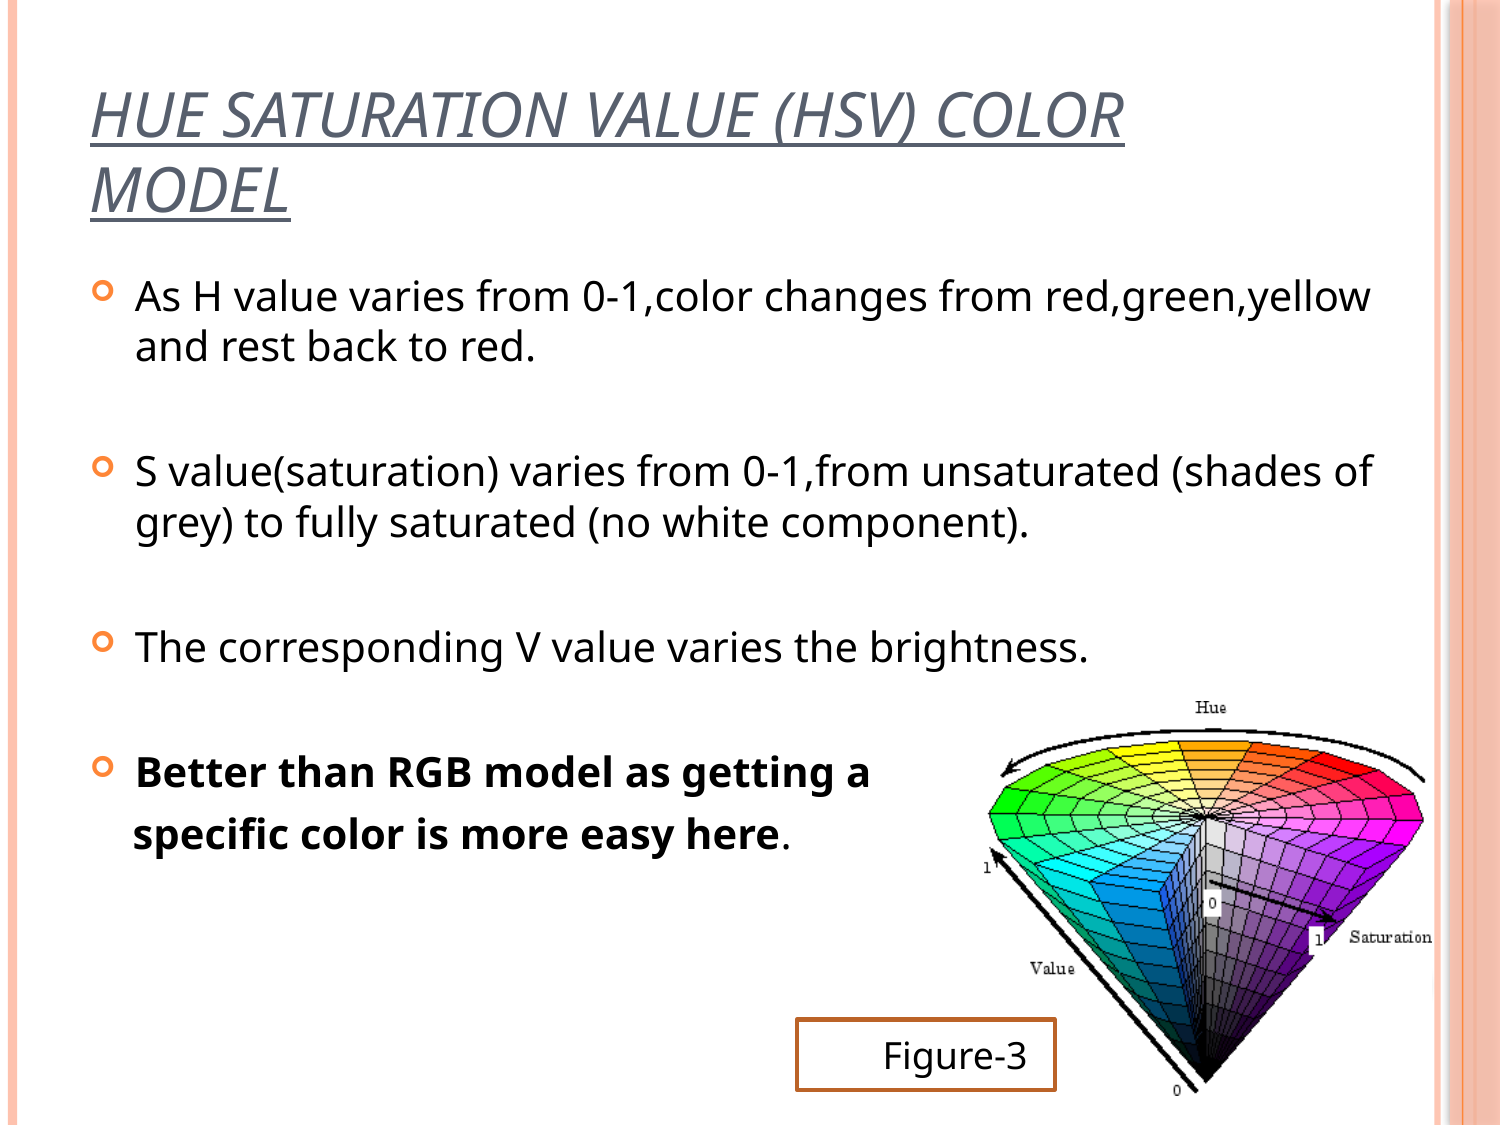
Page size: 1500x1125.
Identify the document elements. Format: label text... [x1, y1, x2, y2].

picture [983, 701, 1433, 1097]
list As H value varies from 0-1,color changes from red,green,yellow and rest back to red. S value(saturation) varies from 0-1,from unsaturated (shades of grey) to fully saturated (no white component). The corresponding V value varies the brightness. Better than RGB model as getting a specific color is more easy here. [75, 262, 1442, 1062]
text_box dfdFigure-3 [795, 1017, 977, 1092]
title Hue Saturation Value (HSV) Color Model [75, 45, 1300, 233]
